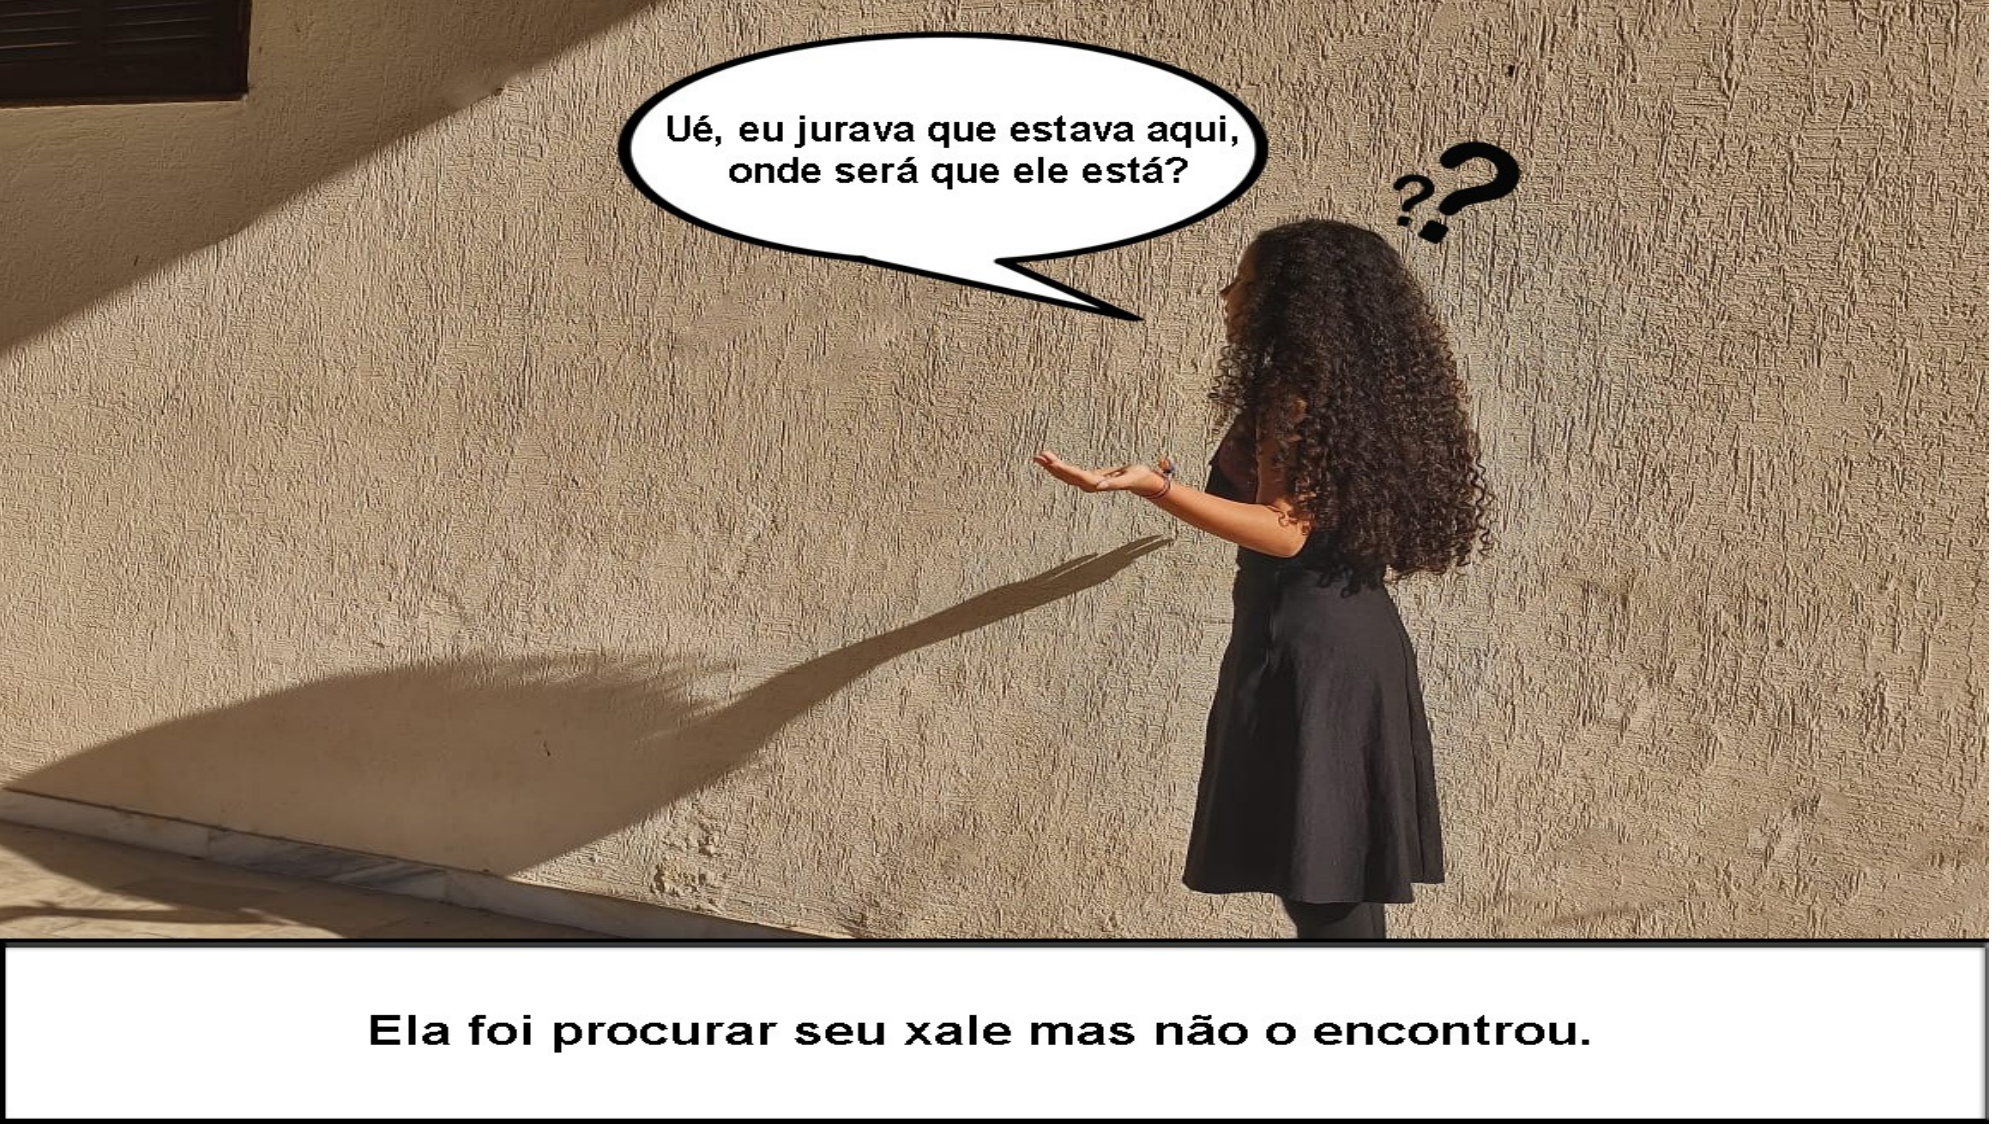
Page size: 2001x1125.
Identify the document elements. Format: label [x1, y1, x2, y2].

list [0, 0, 1989, 1125]
